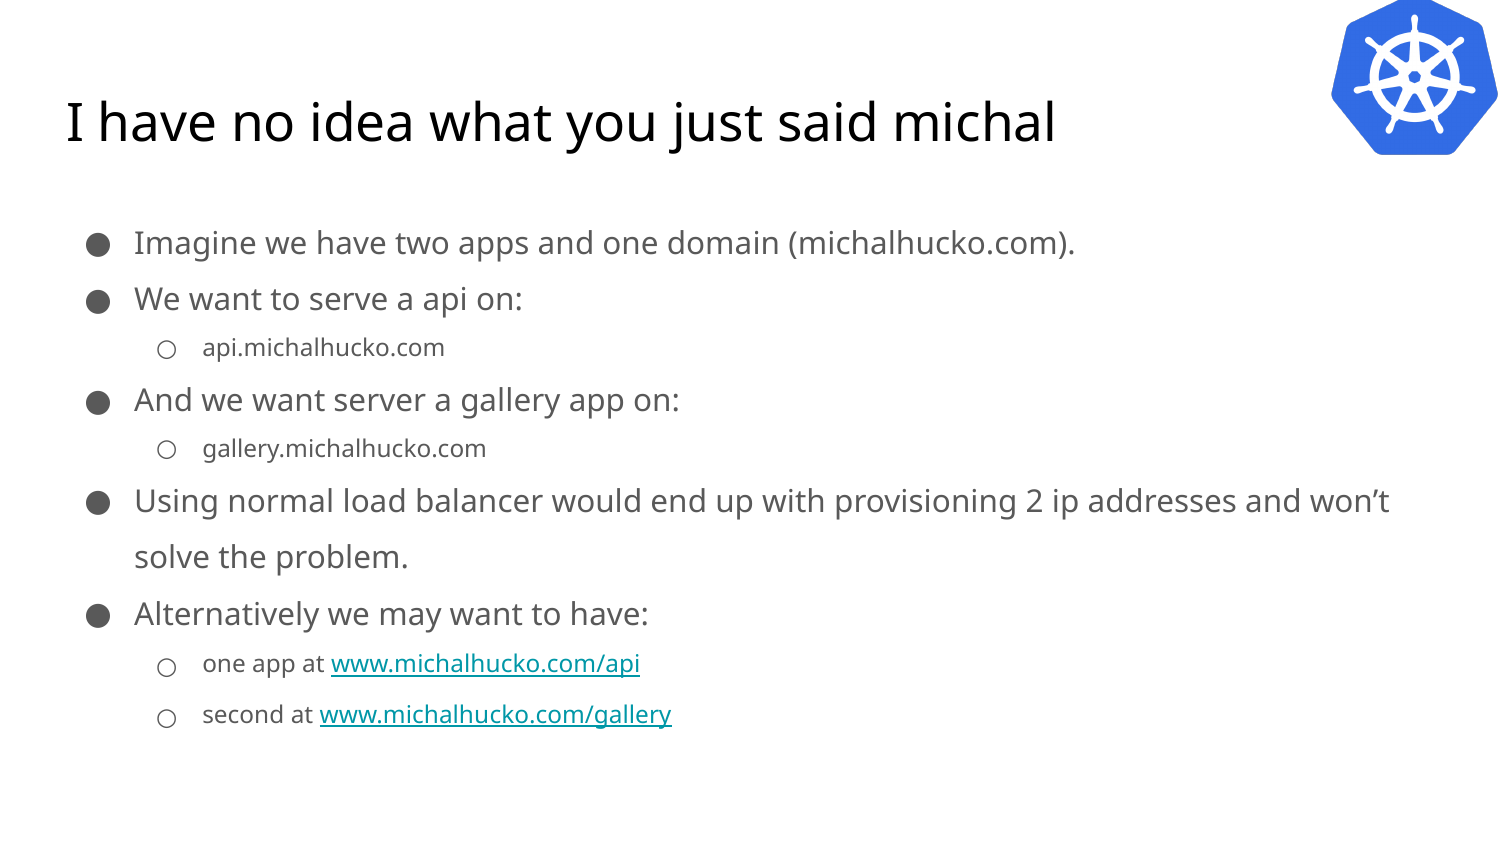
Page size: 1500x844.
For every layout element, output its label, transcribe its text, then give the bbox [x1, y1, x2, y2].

title I have no idea what you just said michal [51, 72, 1449, 167]
list Imagine we have two apps and one domain (michalhucko.com). We want to serve a api on: api.michalhucko.com And we want server a gallery app on: gallery.michalhucko.com Using normal load balancer would end up with provisioning 2 ip addresses and won’t solve the problem. Alternatively we may want to have: one app at www.michalhucko.com/api second at www.michalhucko.com/gallery [51, 189, 1449, 750]
picture [1329, 0, 1500, 157]
